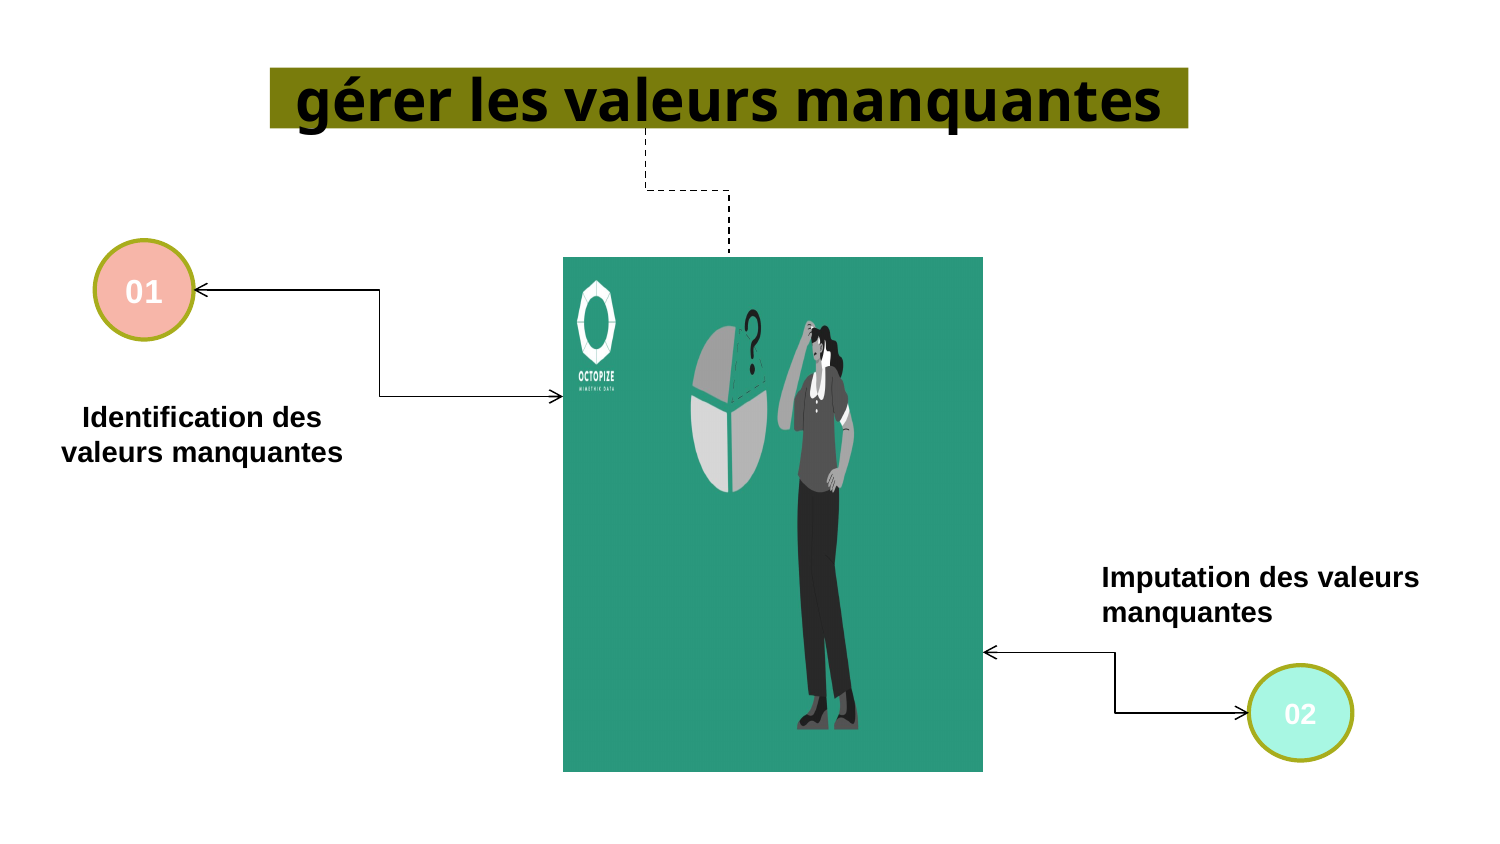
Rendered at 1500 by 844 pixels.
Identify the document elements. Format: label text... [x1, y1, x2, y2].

title gérer les valeurs manquantes [269, 67, 1189, 129]
text_box Imputation des valeurs manquantes [1086, 550, 1500, 636]
text_box 01 [92, 238, 196, 342]
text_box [982, 651, 1249, 713]
text_box 02 [1247, 663, 1355, 763]
picture [562, 257, 984, 772]
text_box Identification des valeurs manquantes [30, 390, 375, 476]
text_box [193, 289, 564, 397]
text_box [624, 148, 750, 233]
